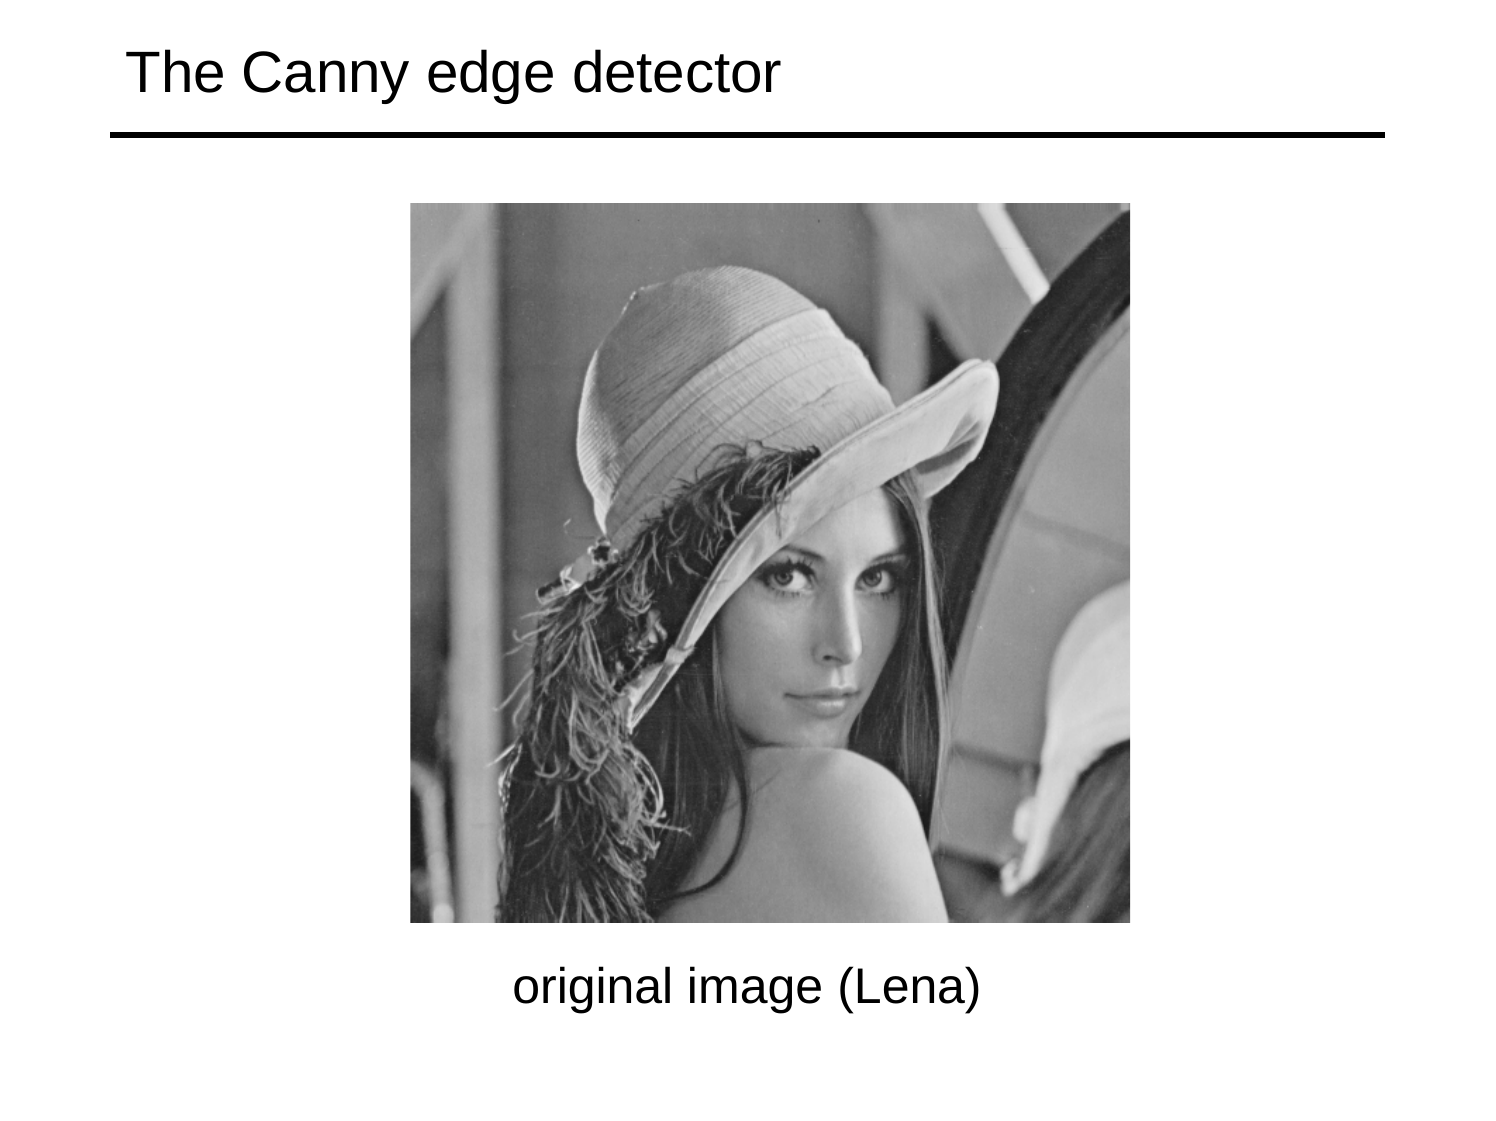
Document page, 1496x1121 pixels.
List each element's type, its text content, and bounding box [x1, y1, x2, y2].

title The Canny edge detector [123, 32, 927, 222]
text_box [410, 203, 1131, 923]
text_box original image (Lena) [510, 951, 985, 1014]
